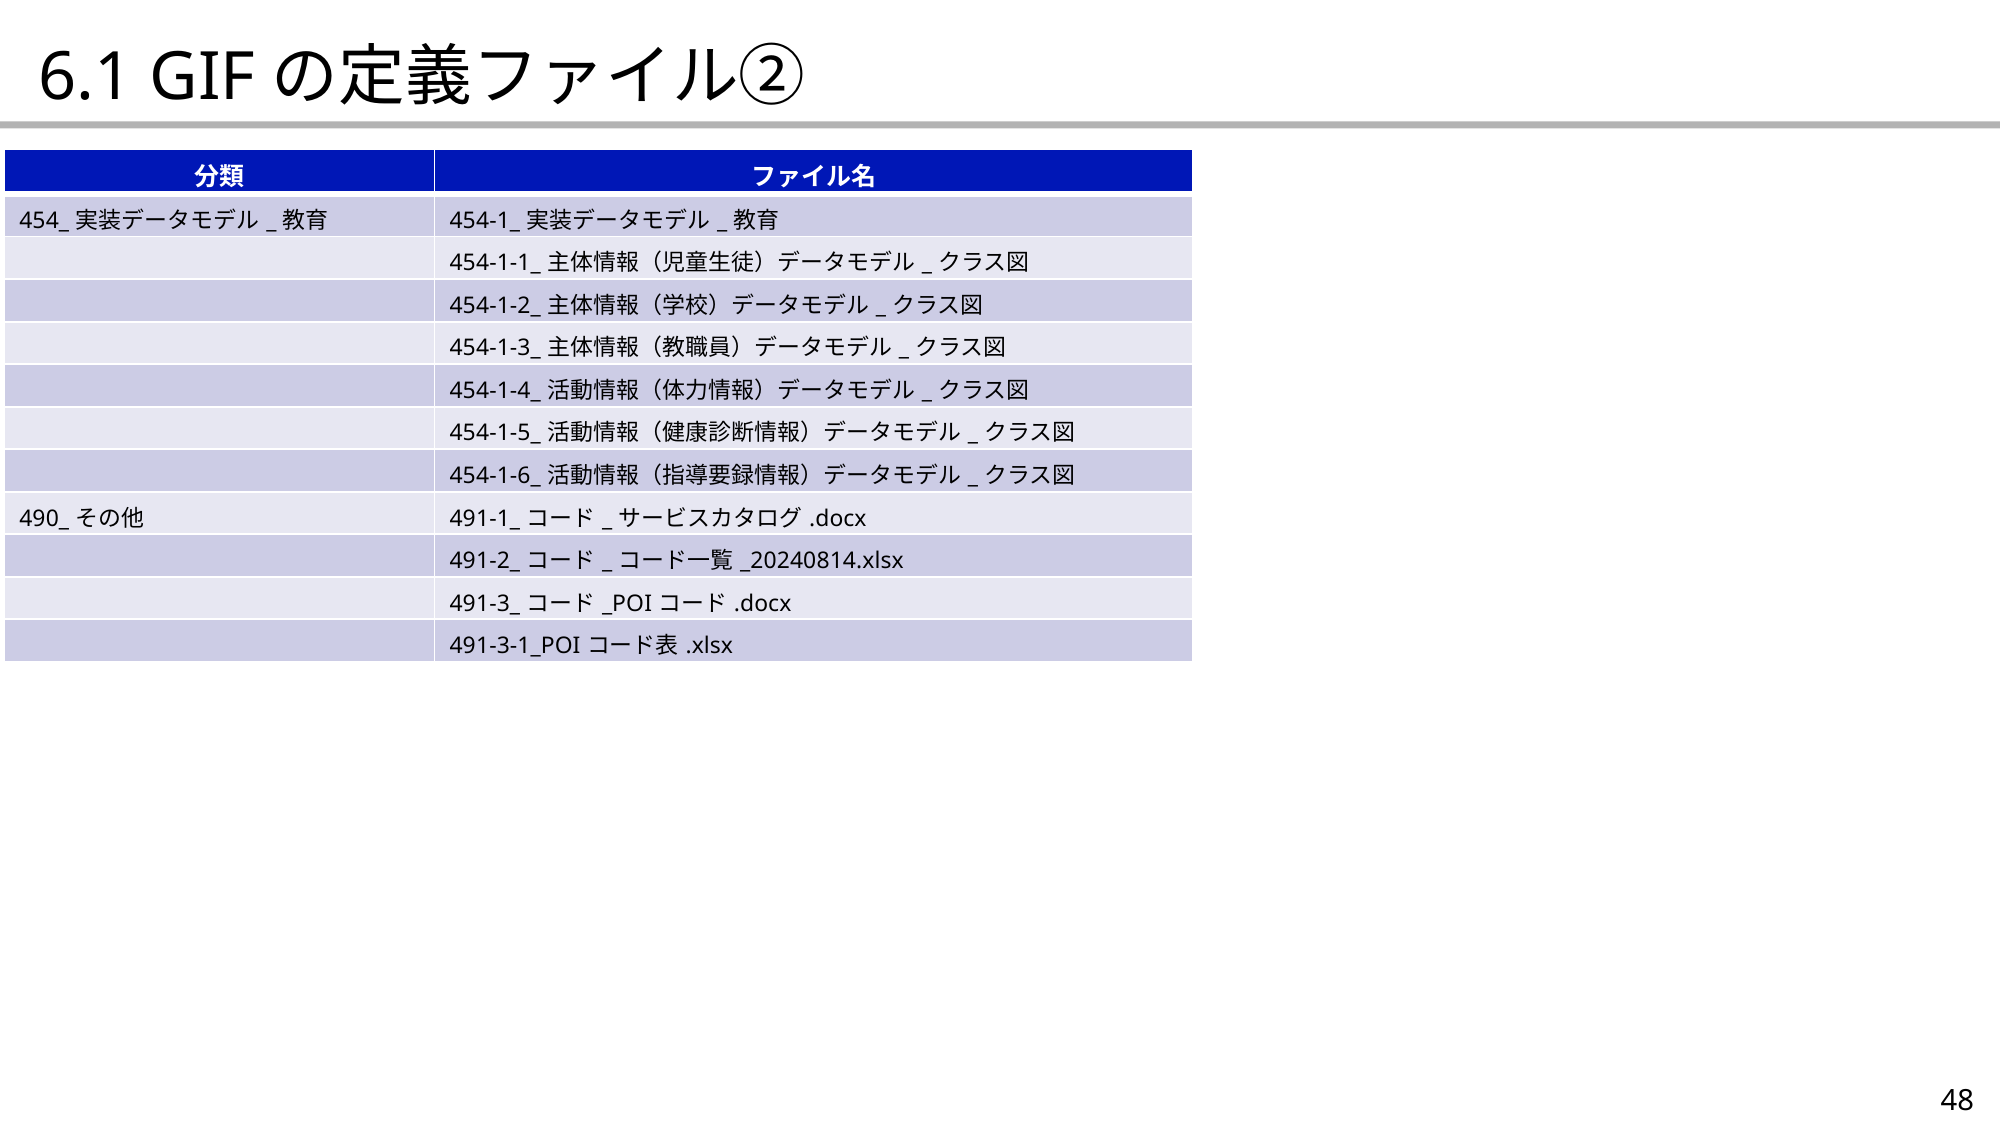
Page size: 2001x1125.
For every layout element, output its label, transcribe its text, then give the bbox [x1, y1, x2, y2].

table_cell 490_その他 [5, 493, 434, 533]
table_cell [5, 237, 434, 278]
table_cell 491-2_コード_コード一覧_20240814.xlsx [435, 535, 1192, 576]
table_cell 454-1-5_活動情報（健康診断情報）データモデル_クラス図 [435, 408, 1192, 448]
slide_number 48 [1881, 1073, 1989, 1124]
table_header 分類 [5, 150, 434, 191]
table_cell [5, 620, 434, 661]
table_cell [5, 450, 434, 491]
table_cell 454-1-3_主体情報（教職員）データモデル_クラス図 [435, 323, 1192, 363]
table_cell [5, 578, 434, 618]
table_cell 454-1-6_活動情報（指導要録情報）データモデル_クラス図 [435, 450, 1192, 491]
table_cell [5, 323, 434, 363]
table_header ファイル名 [435, 150, 1192, 191]
table_cell [5, 535, 434, 576]
text_box 6.1 GIFの定義ファイル② [23, 34, 1910, 121]
table_cell 454-1_実装データモデル_教育 [435, 197, 1192, 236]
table_cell 491-3_コード_POIコード.docx [435, 578, 1192, 618]
table_cell 491-3-1_POIコード表.xlsx [435, 620, 1192, 661]
table_cell [5, 280, 434, 321]
table_cell [5, 365, 434, 406]
table_cell 491-1_コード_サービスカタログ.docx [435, 493, 1192, 533]
table_cell 454-1-2_主体情報（学校）データモデル_クラス図 [435, 280, 1192, 321]
table_cell [5, 408, 434, 448]
table_cell 454-1-4_活動情報（体力情報）データモデル_クラス図 [435, 365, 1192, 406]
table_cell 454-1-1_主体情報（児童生徒）データモデル_クラス図 [435, 237, 1192, 278]
table_cell 454_実装データモデル_教育 [5, 197, 434, 236]
